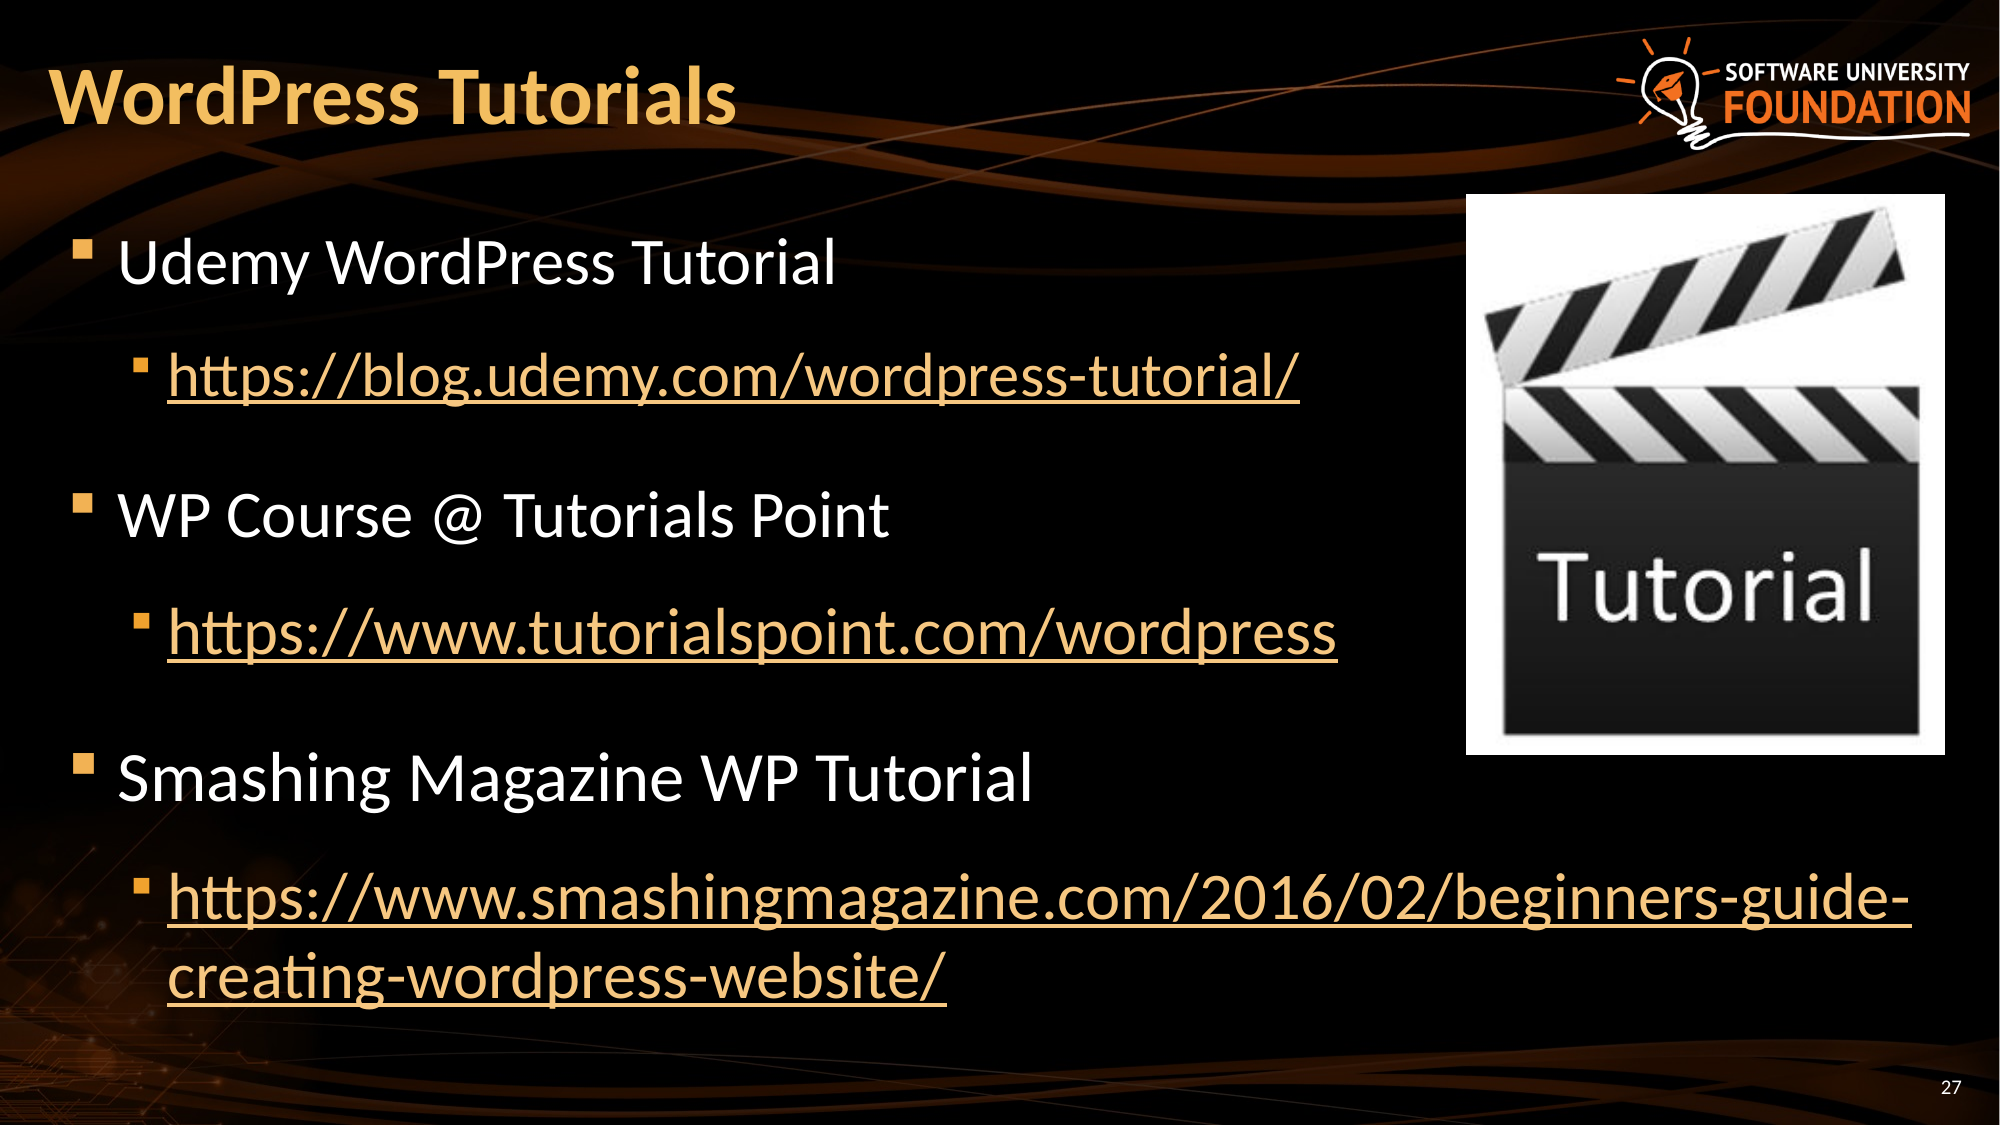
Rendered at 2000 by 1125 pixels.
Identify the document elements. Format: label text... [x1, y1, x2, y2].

slide_number 27 [1897, 1070, 1968, 1103]
title WordPress Tutorials [30, 6, 1602, 189]
picture [0, 0, 2000, 1125]
text_box Udemy WordPress Tutorial https://blog.udemy.com/wordpress-tutorial/ WP Course @ Tutorials Point https://www.tutorialspoint.com/wordpress Smashing Magazine WP Tutorial https://www.smashingmagazine.com/2016/02/beginners-guide-creating-wordpress-website/ [49, 199, 1949, 1103]
